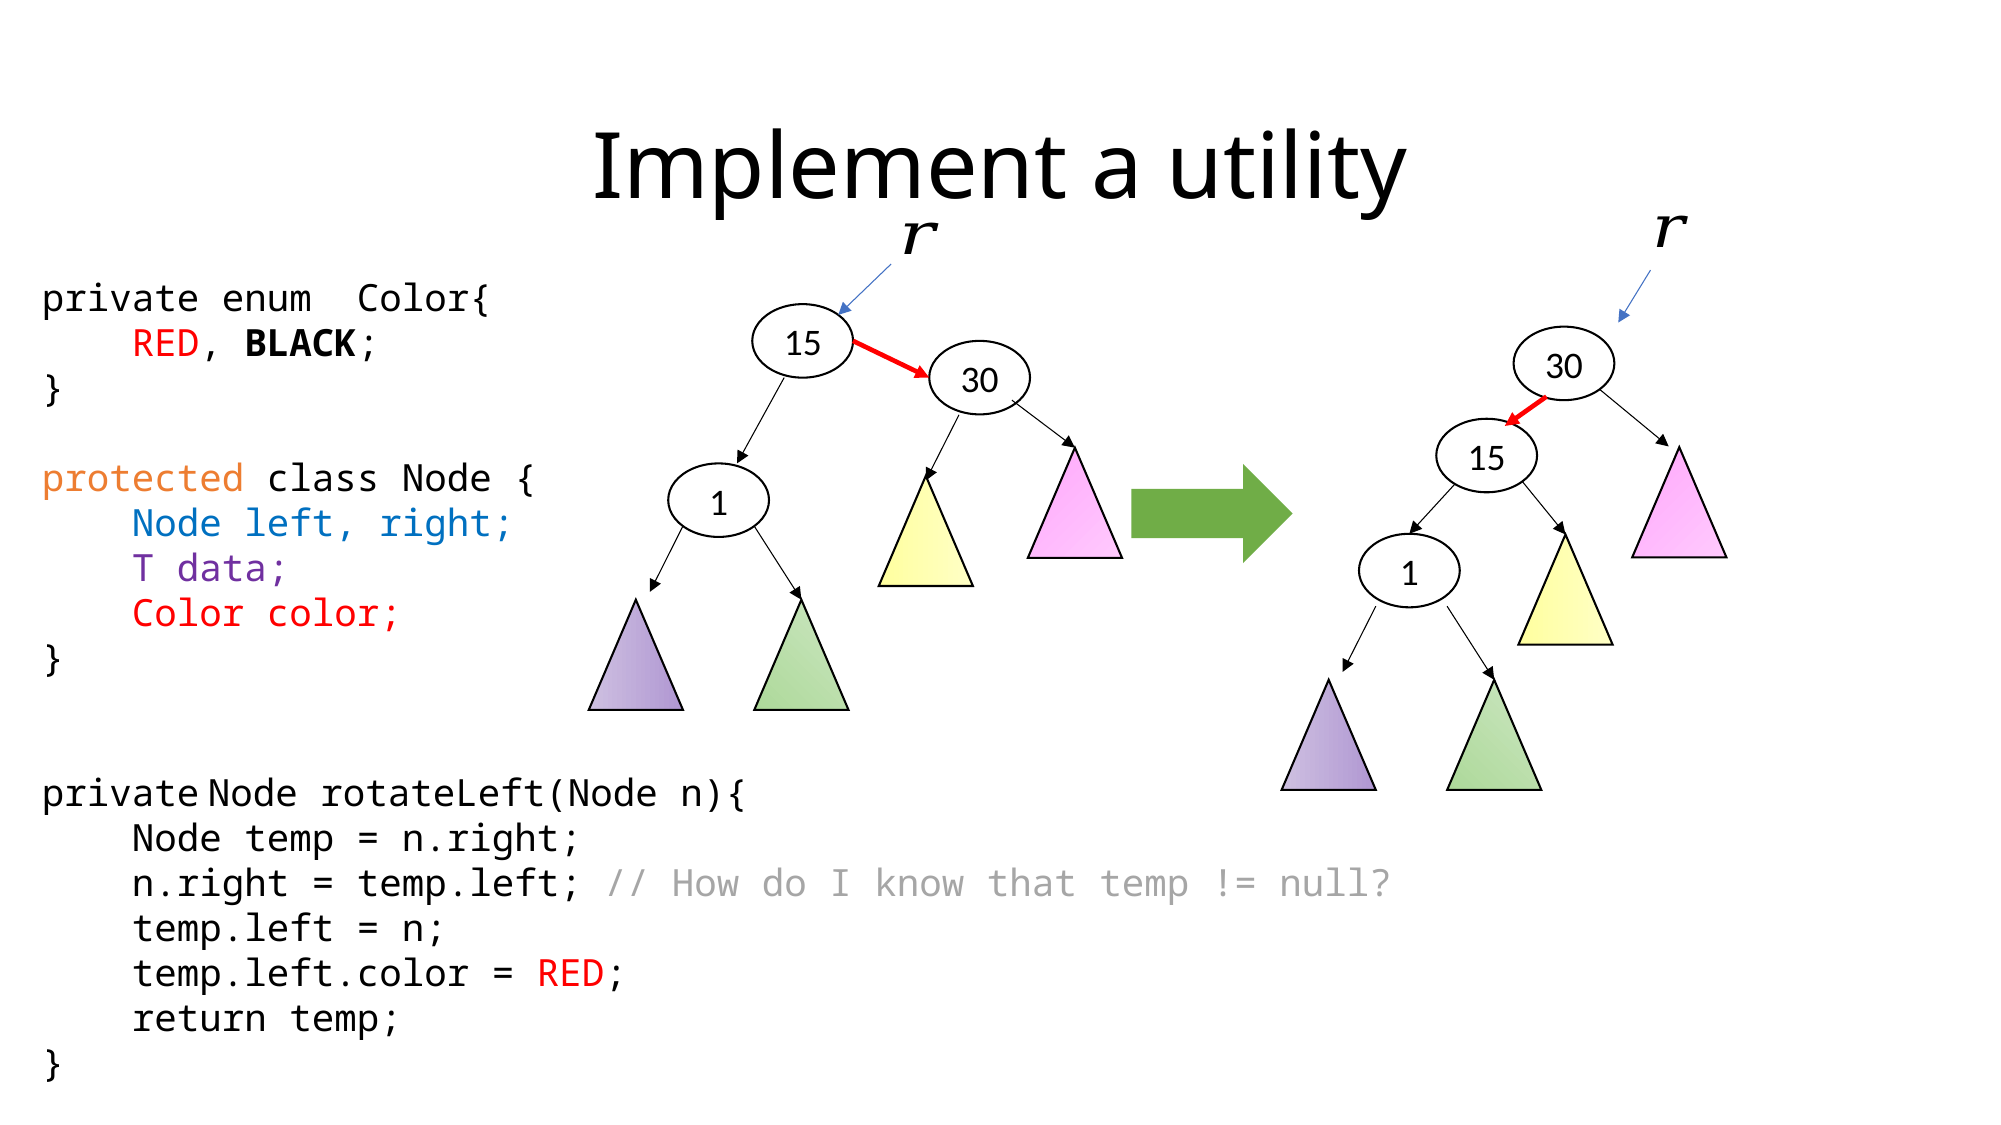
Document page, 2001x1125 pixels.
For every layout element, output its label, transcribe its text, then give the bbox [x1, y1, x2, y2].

text_box 30 [928, 339, 1032, 416]
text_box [853, 340, 930, 378]
text_box [1280, 677, 1378, 791]
text_box [587, 597, 685, 711]
text_box [1445, 678, 1543, 791]
text_box private enum Color{ RED, BLACK; } protected class Node { Node left, right; T data; Color color; } private Node rotateLeft(Node n){ Node temp = n.right; n.right = temp.left; // How do I know that temp != null? temp.left = n; temp.left.color = RED; return temp; } [27, 266, 1477, 1125]
text_box [1026, 445, 1124, 559]
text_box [838, 264, 892, 315]
text_box 1 [667, 462, 771, 538]
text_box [1342, 606, 1376, 672]
text_box 30 [1512, 325, 1616, 402]
text_box [752, 598, 851, 711]
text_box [1522, 481, 1566, 535]
text_box [1131, 463, 1293, 564]
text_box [1011, 400, 1075, 448]
text_box 15 [1435, 417, 1539, 494]
text_box [877, 475, 975, 588]
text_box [1618, 270, 1651, 323]
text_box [649, 526, 683, 592]
text_box [1630, 444, 1728, 559]
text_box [925, 414, 959, 481]
text_box 15 [751, 303, 854, 379]
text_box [1504, 396, 1547, 426]
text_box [1409, 484, 1455, 534]
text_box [754, 526, 802, 600]
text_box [1446, 606, 1495, 680]
text_box [1516, 533, 1615, 646]
text_box 1 [1357, 532, 1461, 609]
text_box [737, 377, 785, 464]
title Implement a utility [137, 59, 1863, 278]
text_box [1599, 389, 1669, 447]
